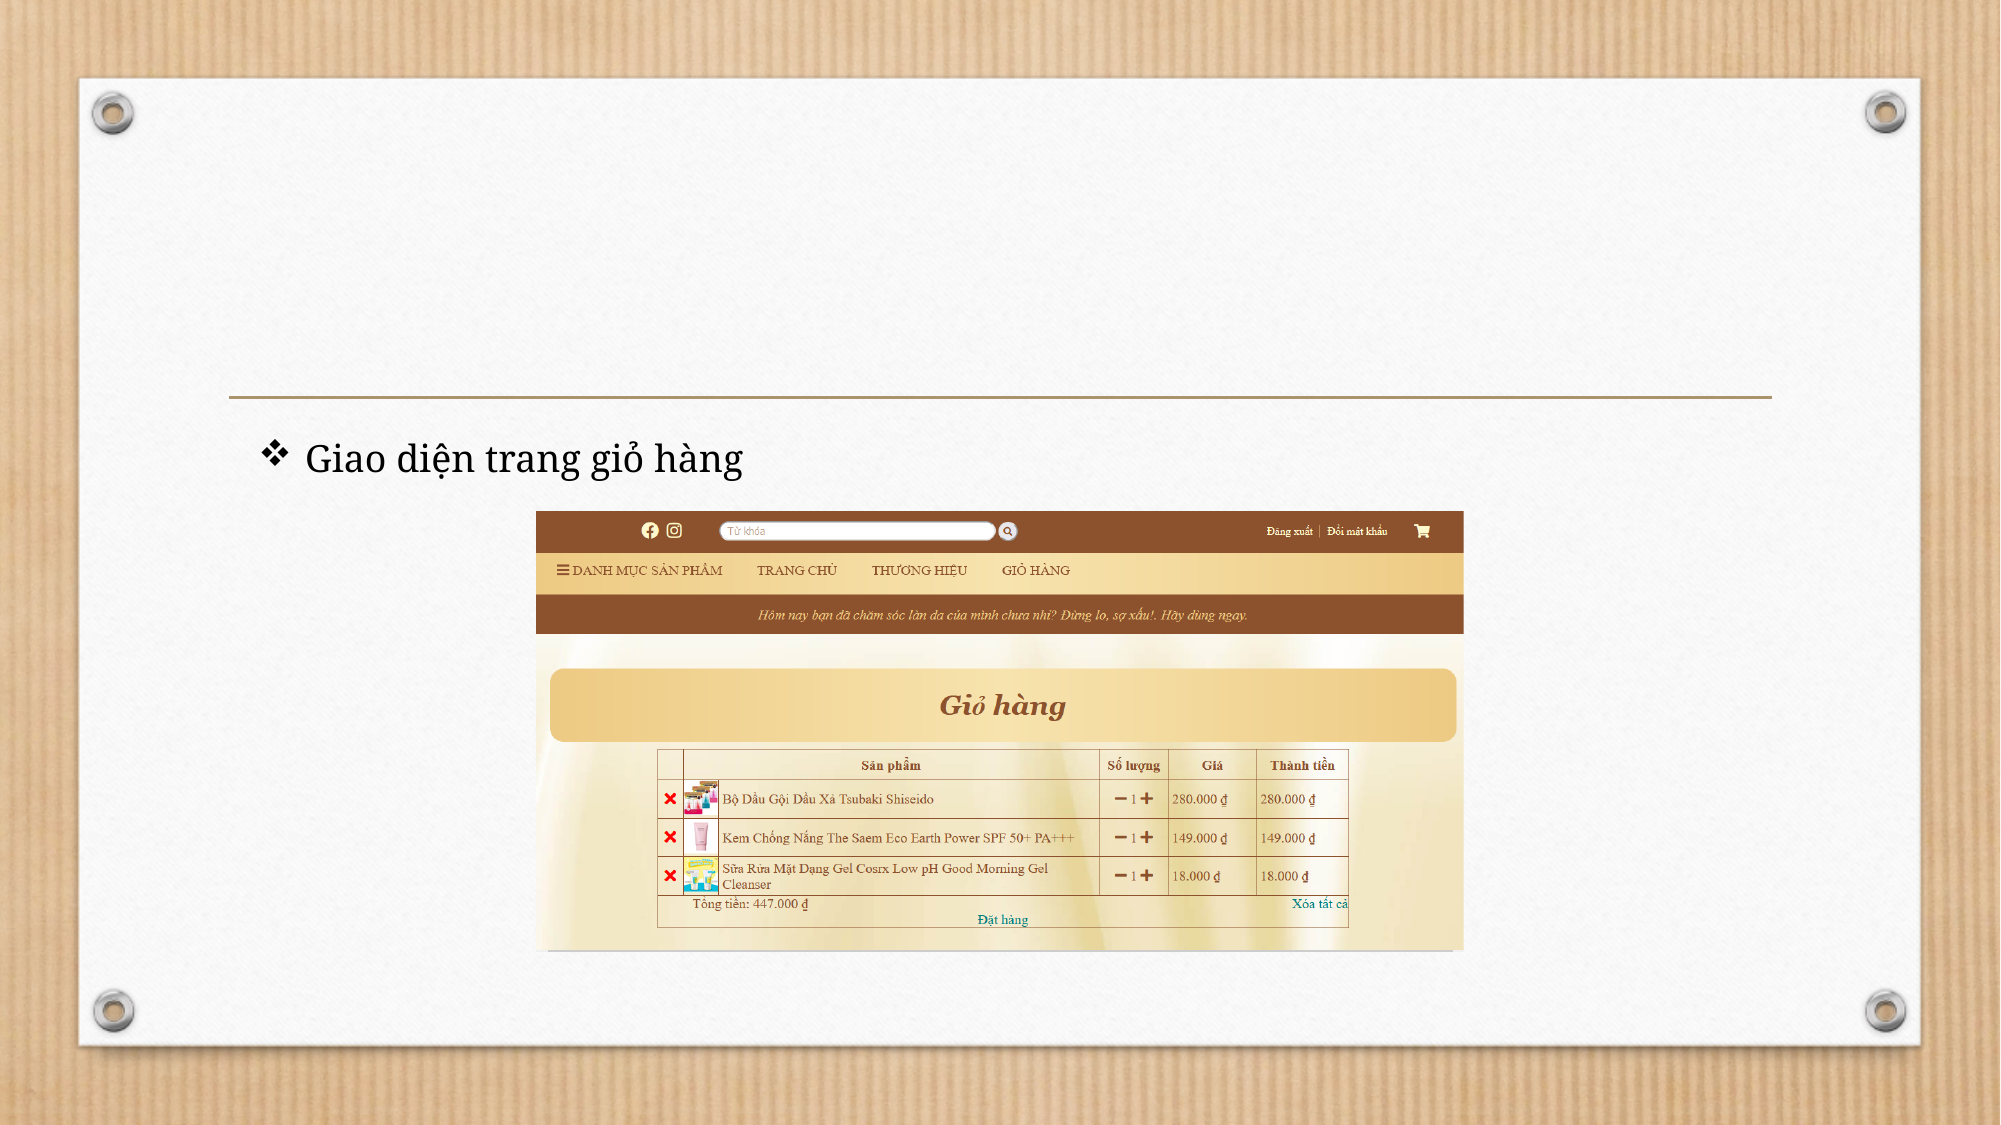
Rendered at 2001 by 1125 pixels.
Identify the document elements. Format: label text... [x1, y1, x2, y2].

text_box Giao diện trang giỏ hàng [243, 427, 759, 487]
picture [0, 0, 2001, 1125]
